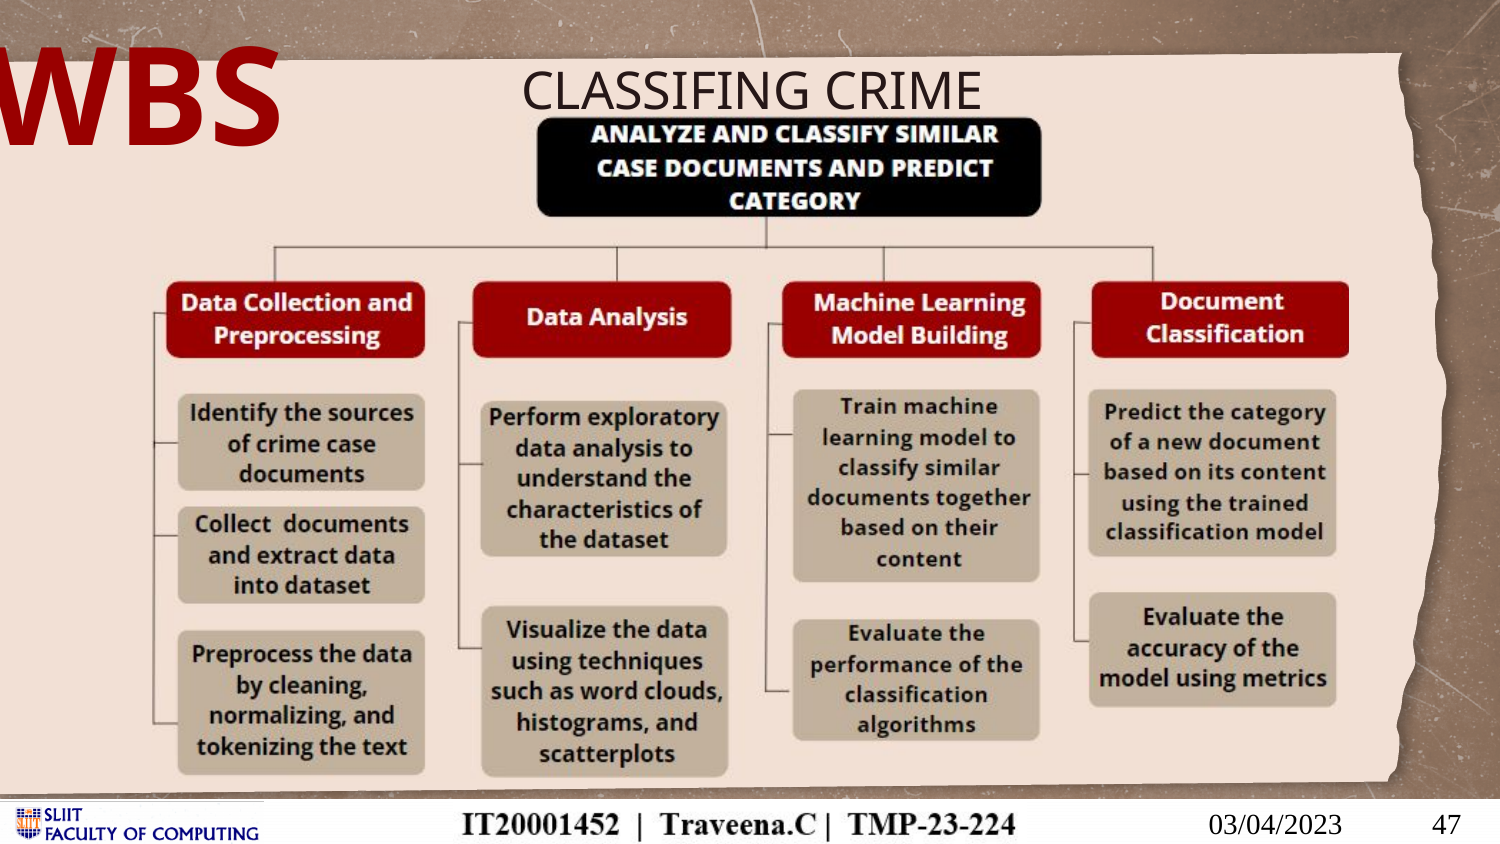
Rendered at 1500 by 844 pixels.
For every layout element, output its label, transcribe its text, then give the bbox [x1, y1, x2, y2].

text_box CLASSIFING CRIME Cases [501, 49, 999, 110]
text_box [491, 6, 1084, 91]
title WBS [0, 12, 300, 289]
picture [0, 0, 1500, 844]
